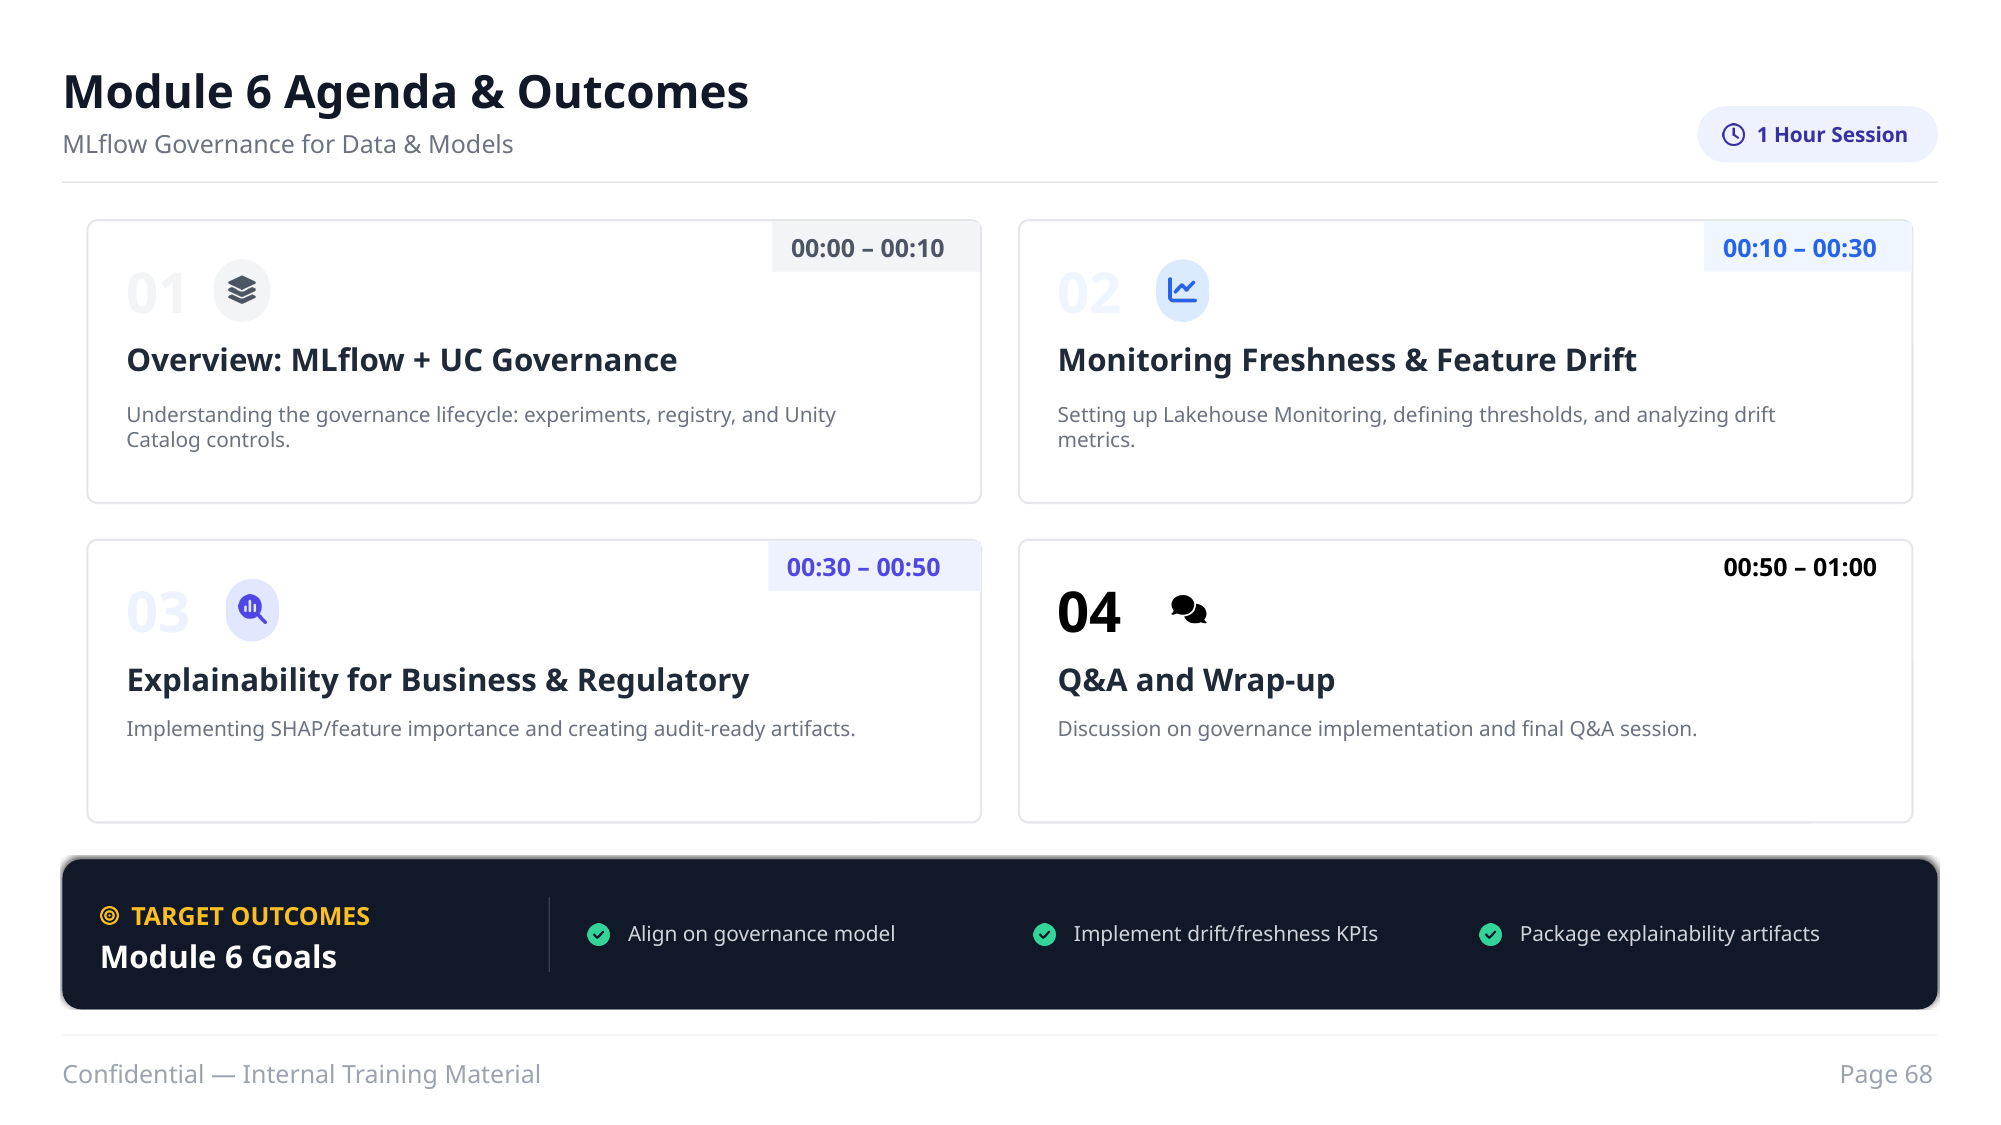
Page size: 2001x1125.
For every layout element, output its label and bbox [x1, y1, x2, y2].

text_box [0, 0, 2000, 1125]
picture [226, 275, 258, 304]
picture [1033, 923, 1056, 946]
picture [238, 594, 267, 624]
picture [1171, 594, 1208, 624]
picture [1168, 275, 1197, 304]
picture [587, 923, 610, 946]
picture [1722, 123, 1745, 146]
picture [99, 906, 119, 926]
picture [1479, 923, 1502, 946]
